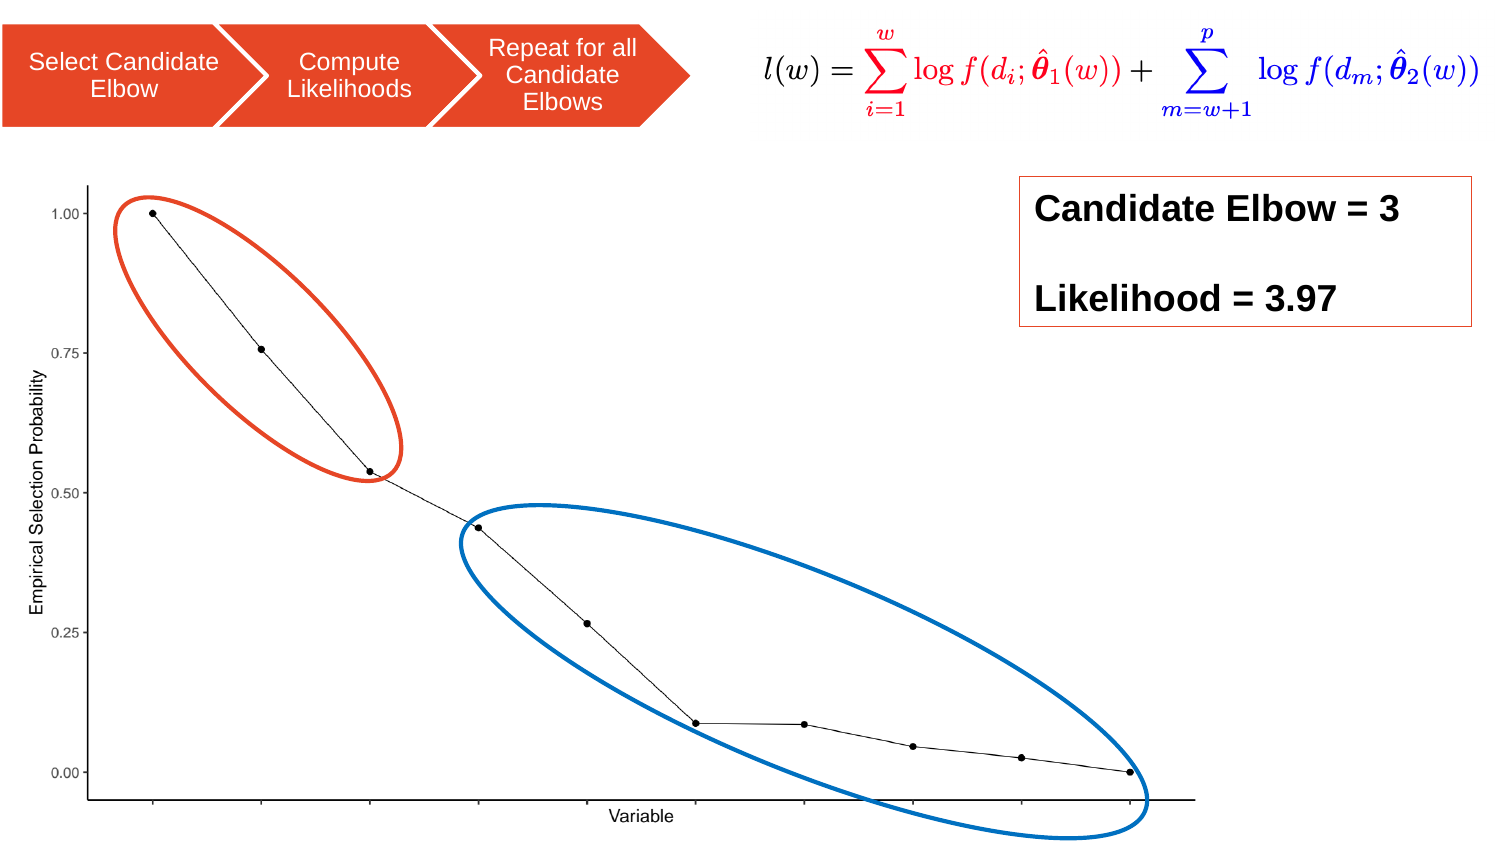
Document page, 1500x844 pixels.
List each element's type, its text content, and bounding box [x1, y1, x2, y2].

text_box Candidate Elbow = 3 Likelihood = 3.97 [1203, 176, 1472, 327]
picture [20, 176, 1203, 834]
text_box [0, 0, 695, 186]
picture [749, 10, 1495, 141]
